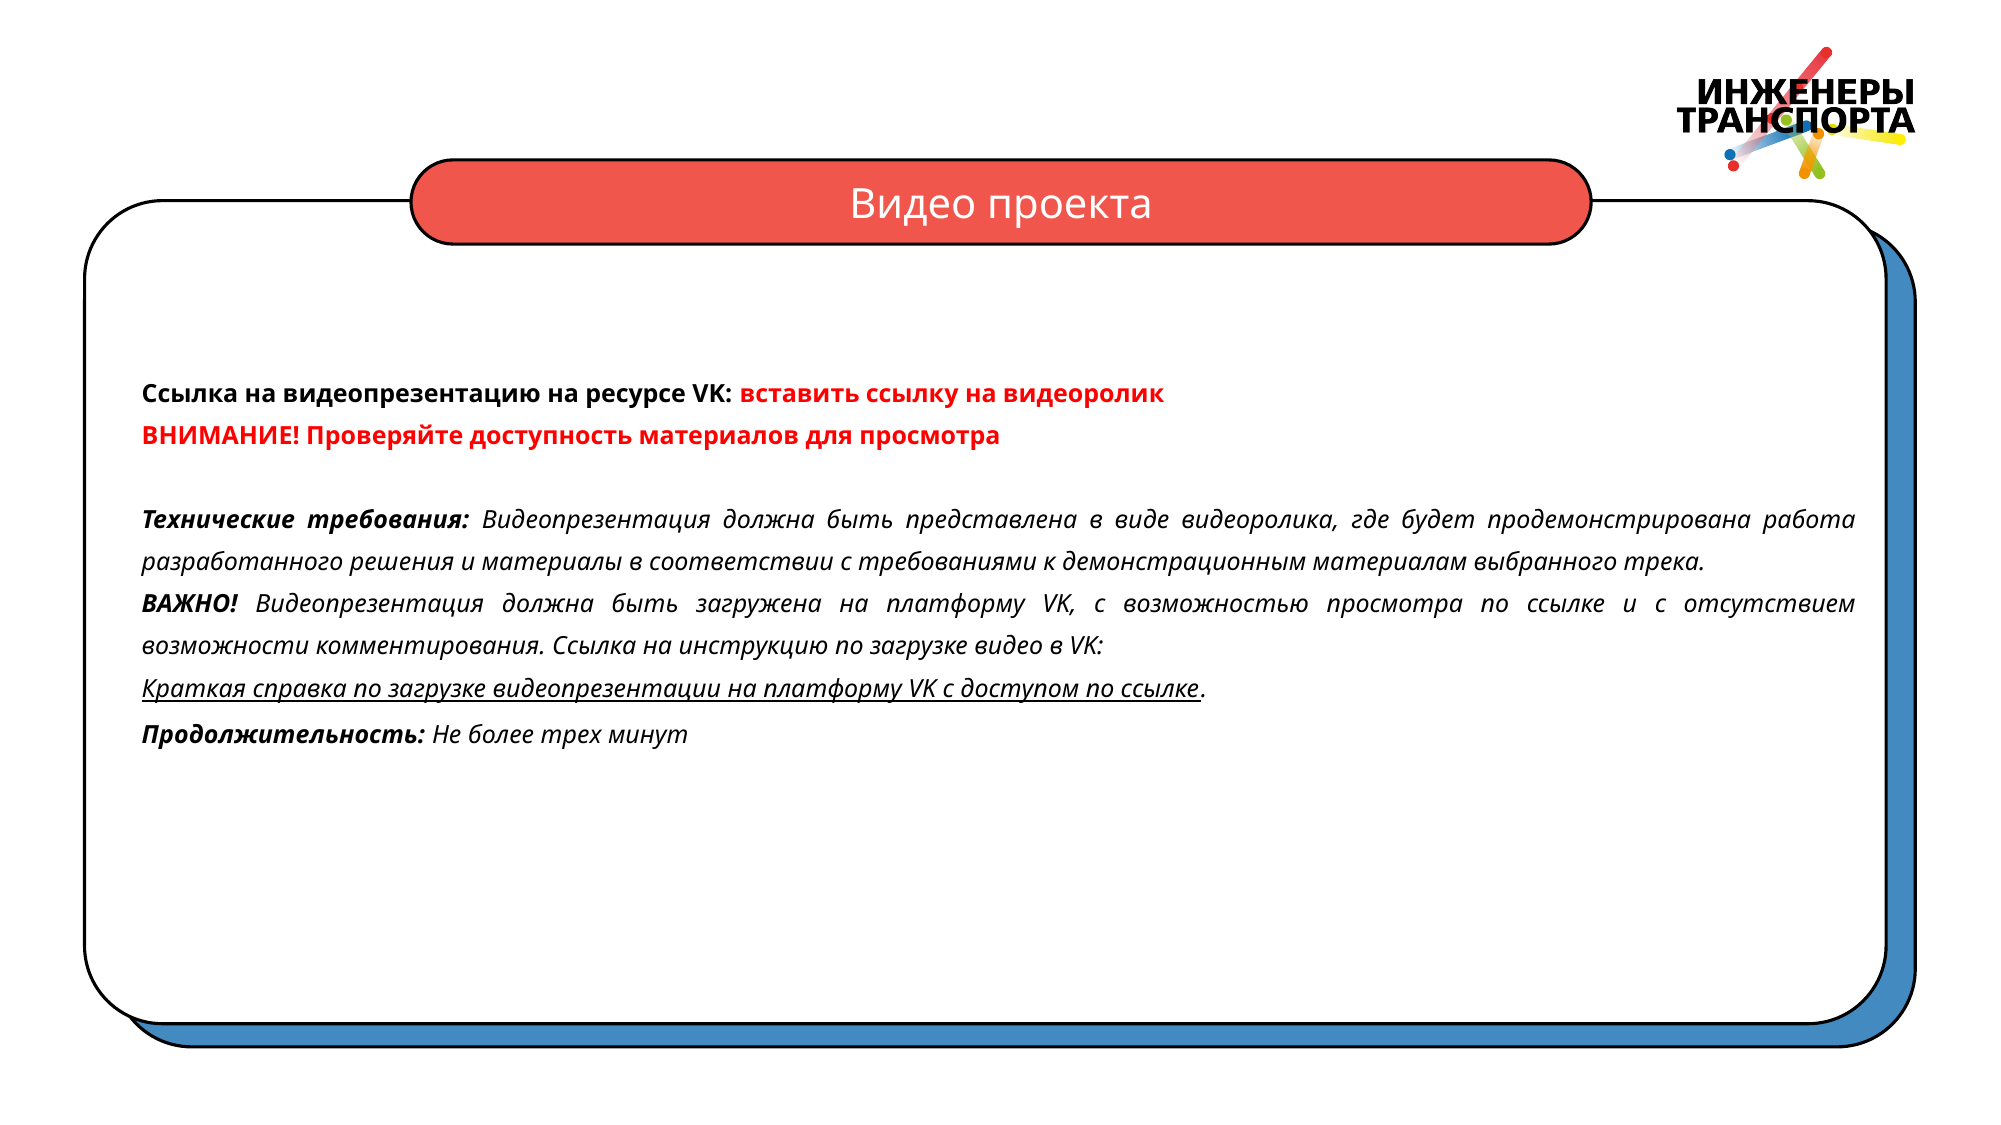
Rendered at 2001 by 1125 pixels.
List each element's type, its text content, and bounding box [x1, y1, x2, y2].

picture [1639, 27, 1939, 195]
text_box [410, 158, 1593, 200]
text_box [84, 200, 1916, 1047]
text_box Видео проекта [471, 169, 1531, 200]
